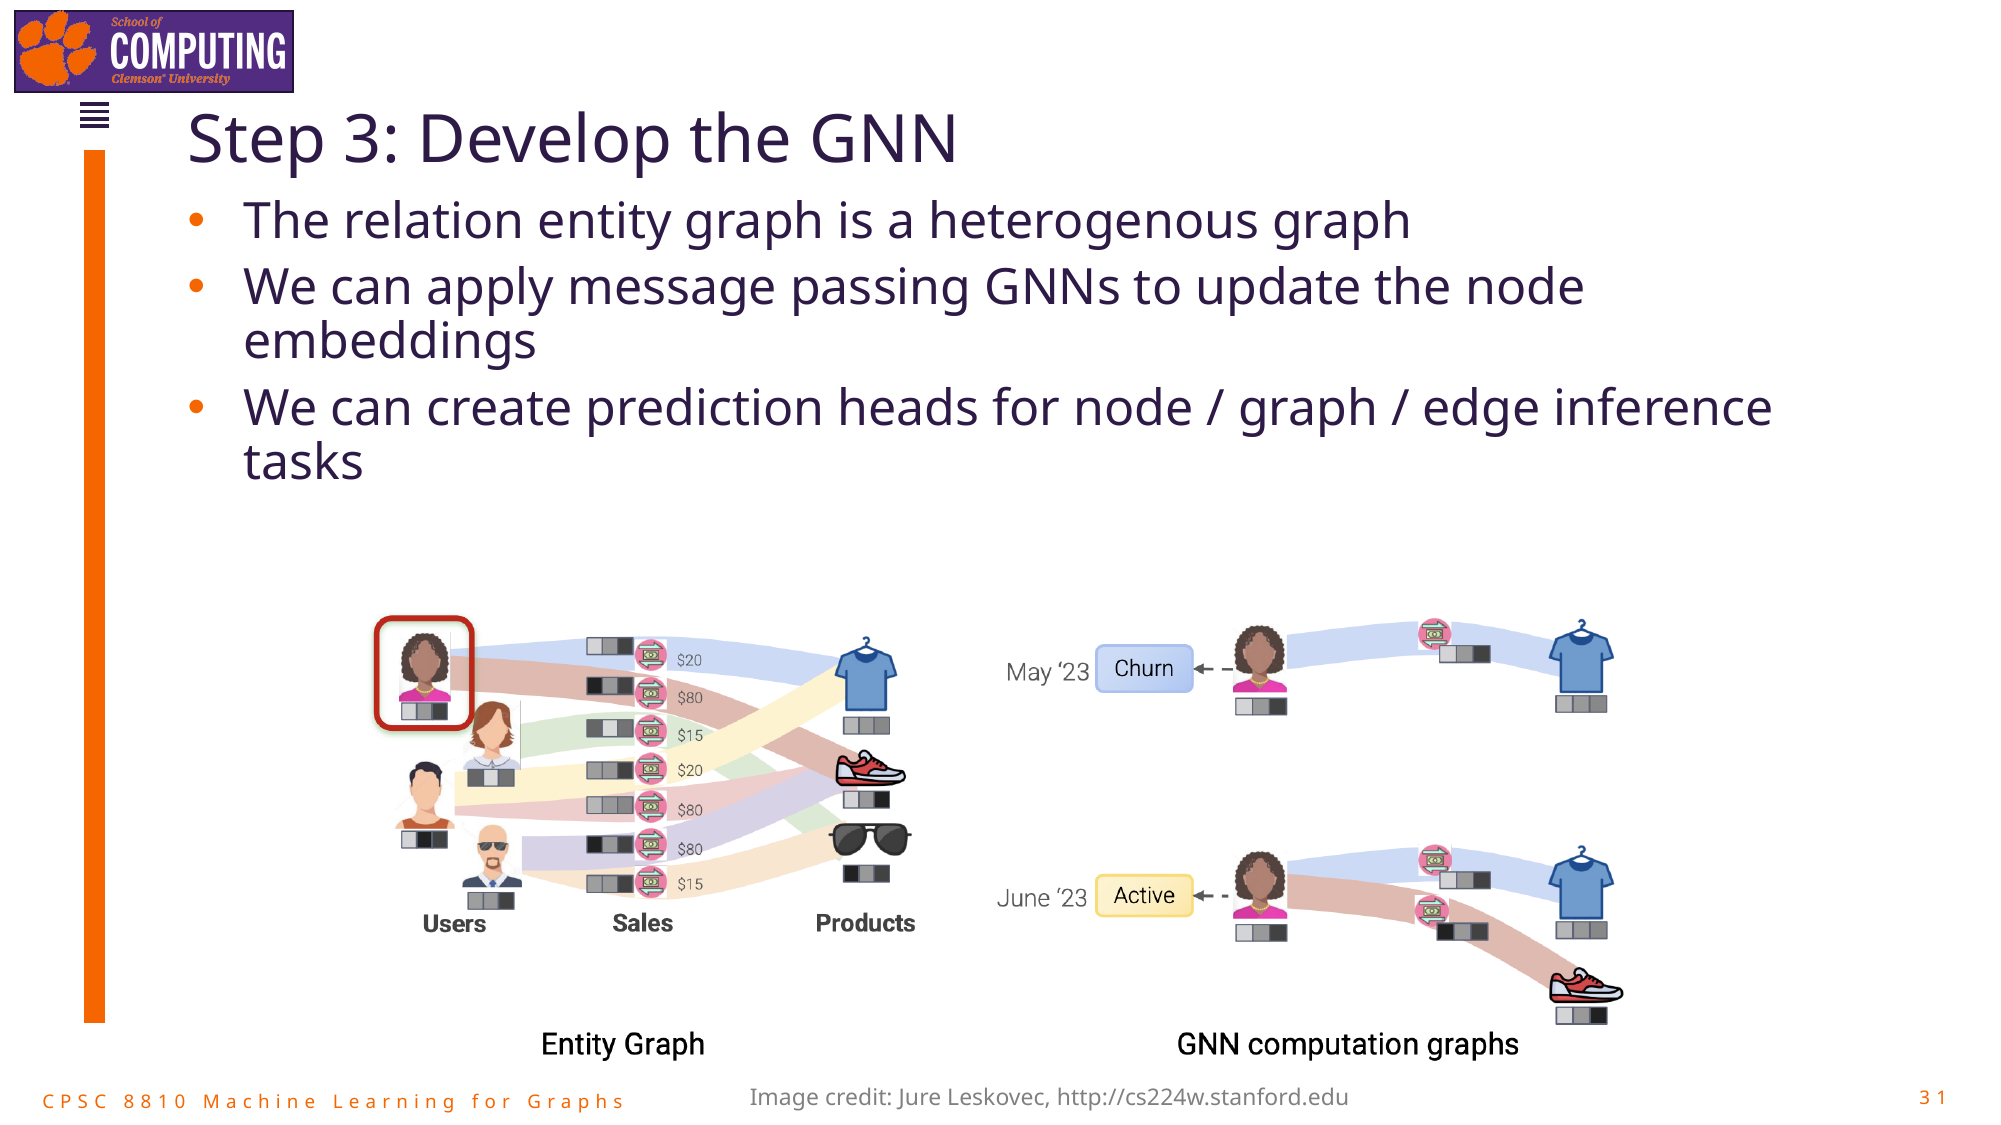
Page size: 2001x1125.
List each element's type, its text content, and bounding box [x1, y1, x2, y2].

text_box Image credit: Jure Leskovec, http://cs224w.stanford.edu [734, 1075, 1365, 1118]
title Step 3: Develop the GNN [187, 104, 1971, 178]
list The relation entity graph is a heterogenous graph We can apply message passing GNNs to update the node embeddings We can create prediction heads for node / graph / edge inference tasks [187, 195, 1830, 384]
picture [362, 577, 1638, 1072]
picture [18, 10, 285, 86]
